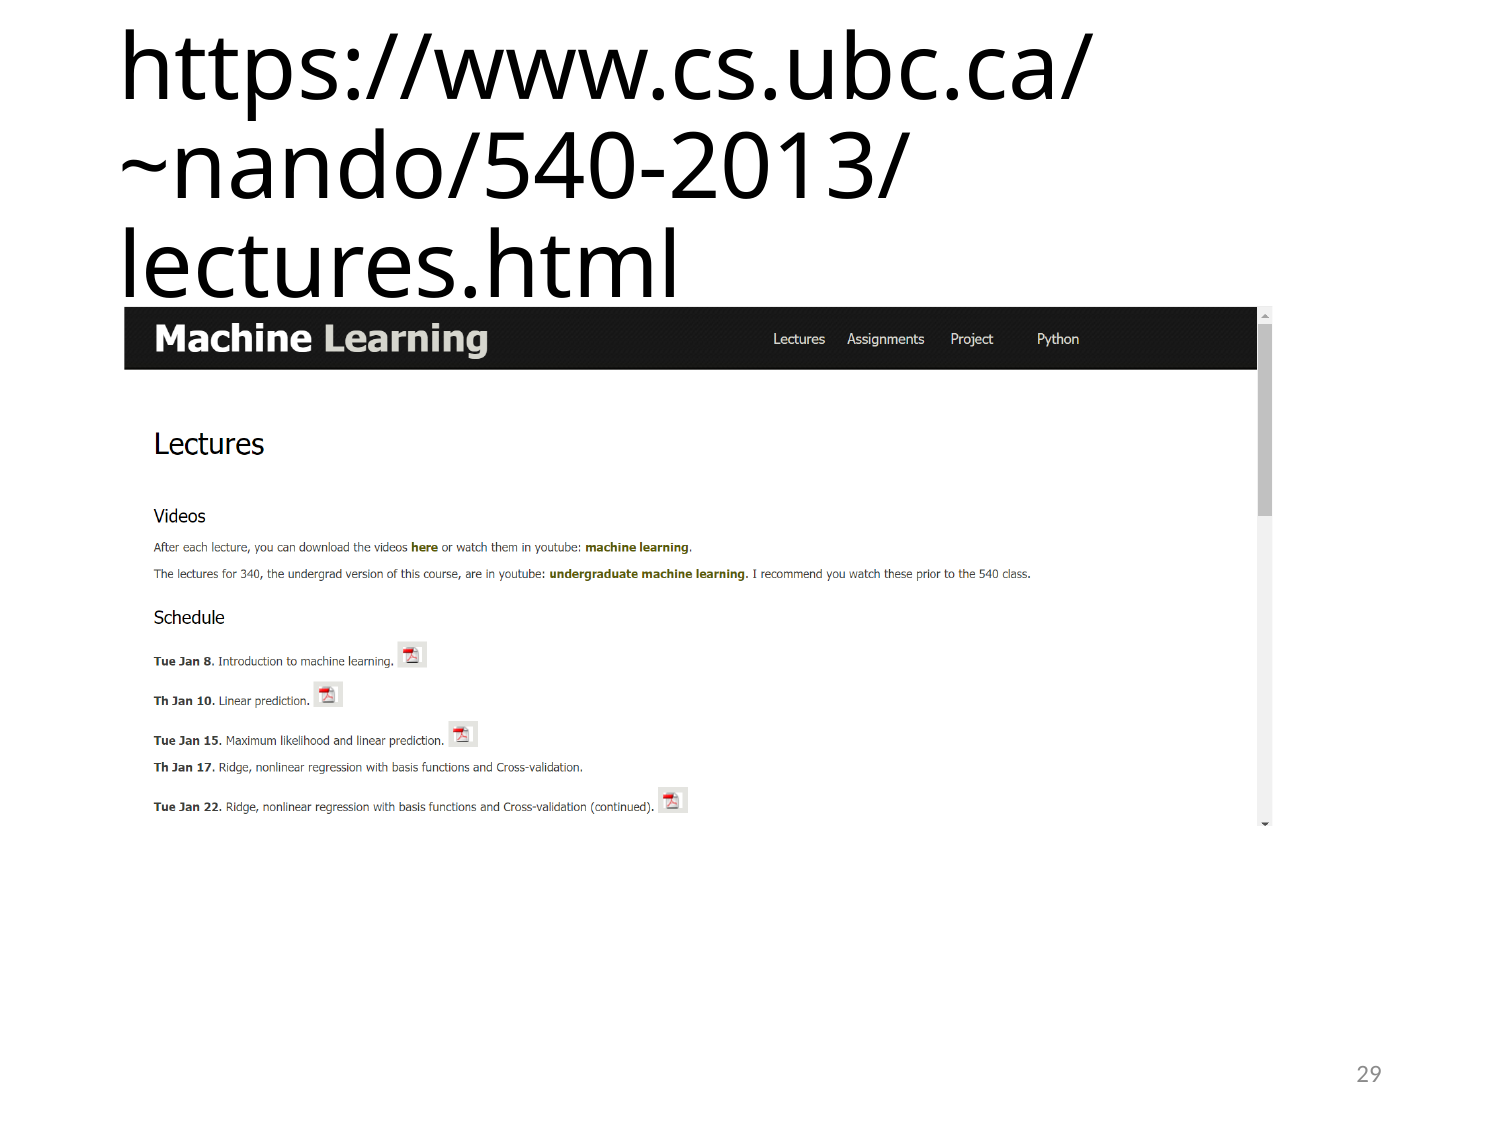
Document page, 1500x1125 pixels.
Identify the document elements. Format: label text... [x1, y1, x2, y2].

slide_number 29 [1059, 1042, 1397, 1103]
title https://www.cs.ubc.ca/~nando/540-2013/lectures.html [103, 59, 1397, 278]
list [124, 304, 1273, 826]
